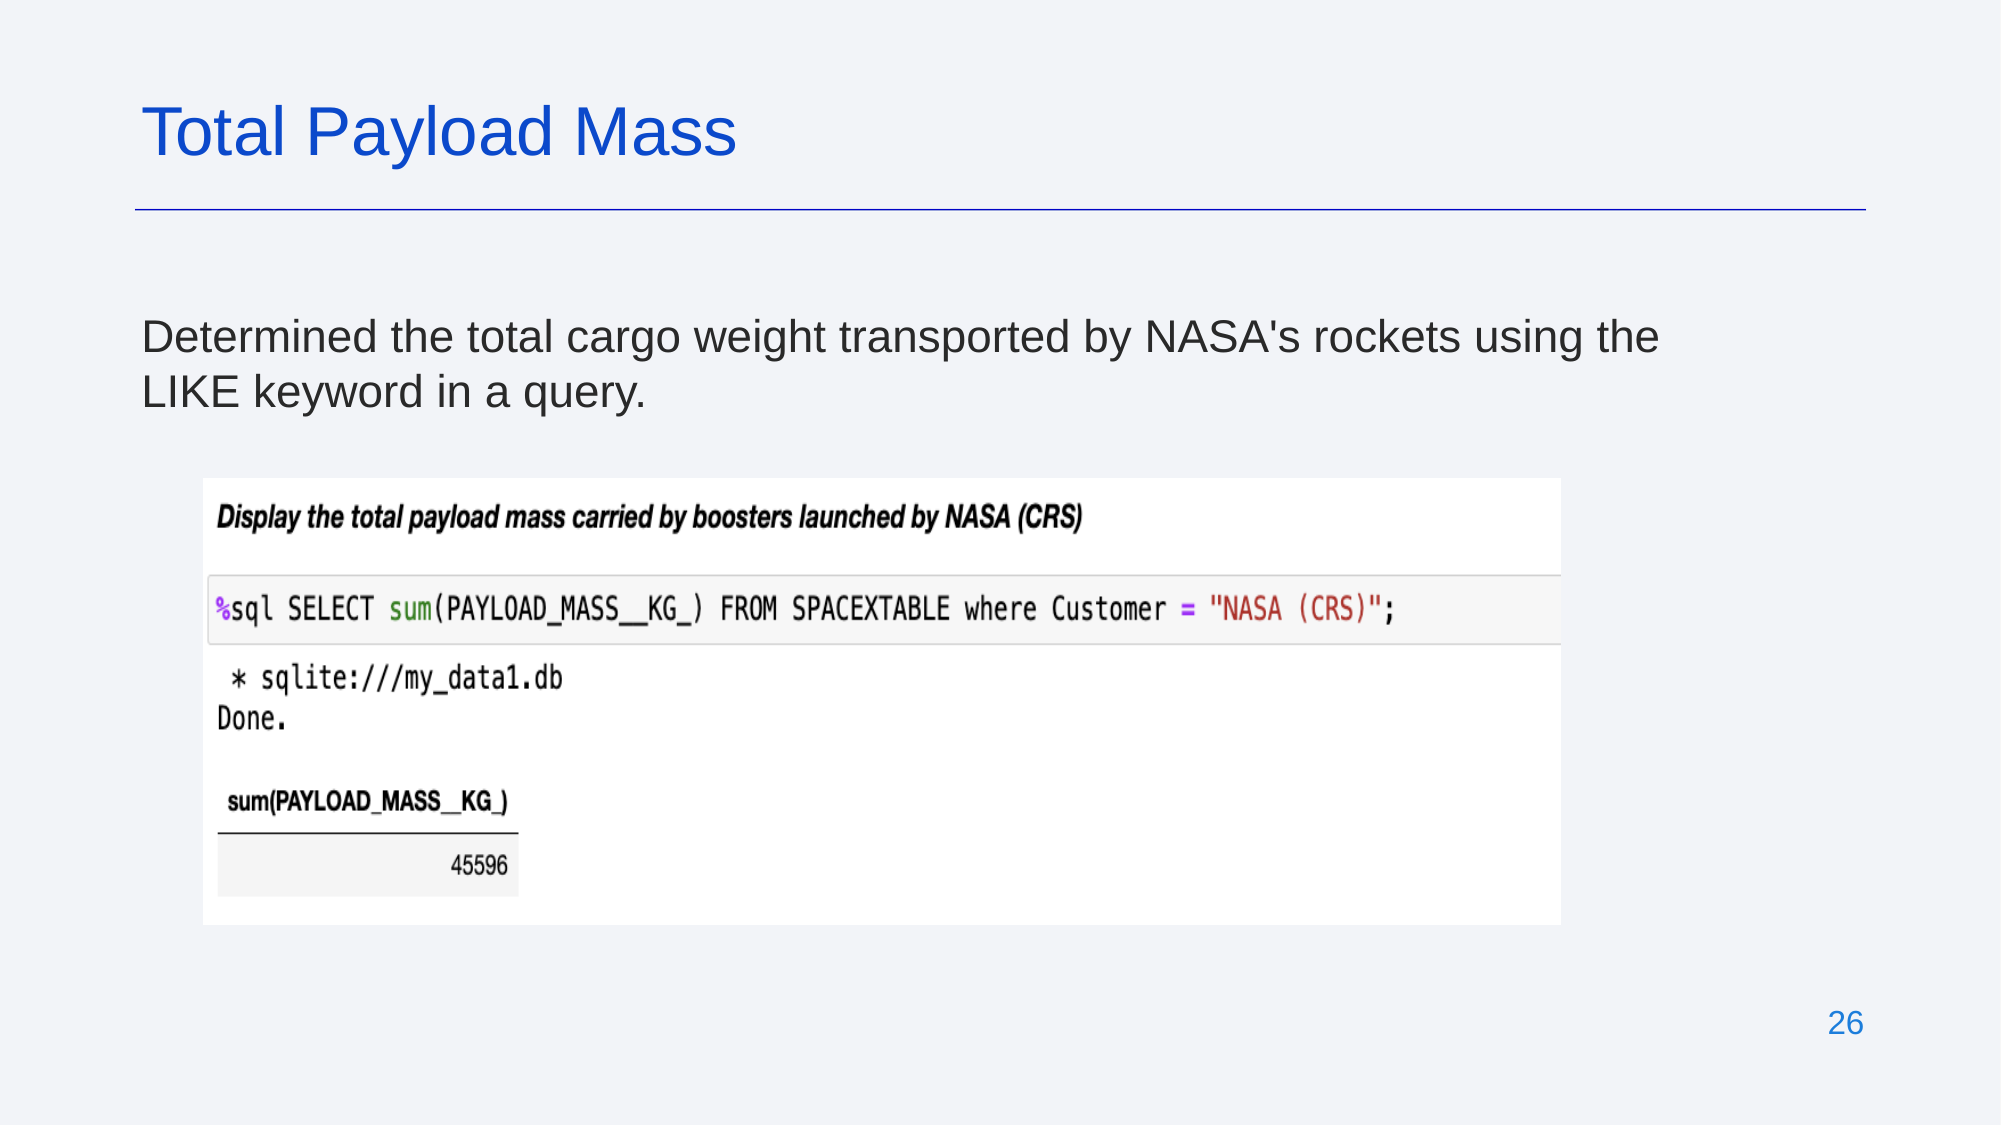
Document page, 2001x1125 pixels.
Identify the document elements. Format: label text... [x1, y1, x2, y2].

list Determined the total cargo weight transported by NASA's rockets using the LIKE keyword in a query. [126, 299, 1725, 454]
picture [0, 0, 2001, 1125]
text_box Total Payload Mass [126, 88, 1852, 179]
slide_number ‹#› [1429, 988, 1880, 1055]
